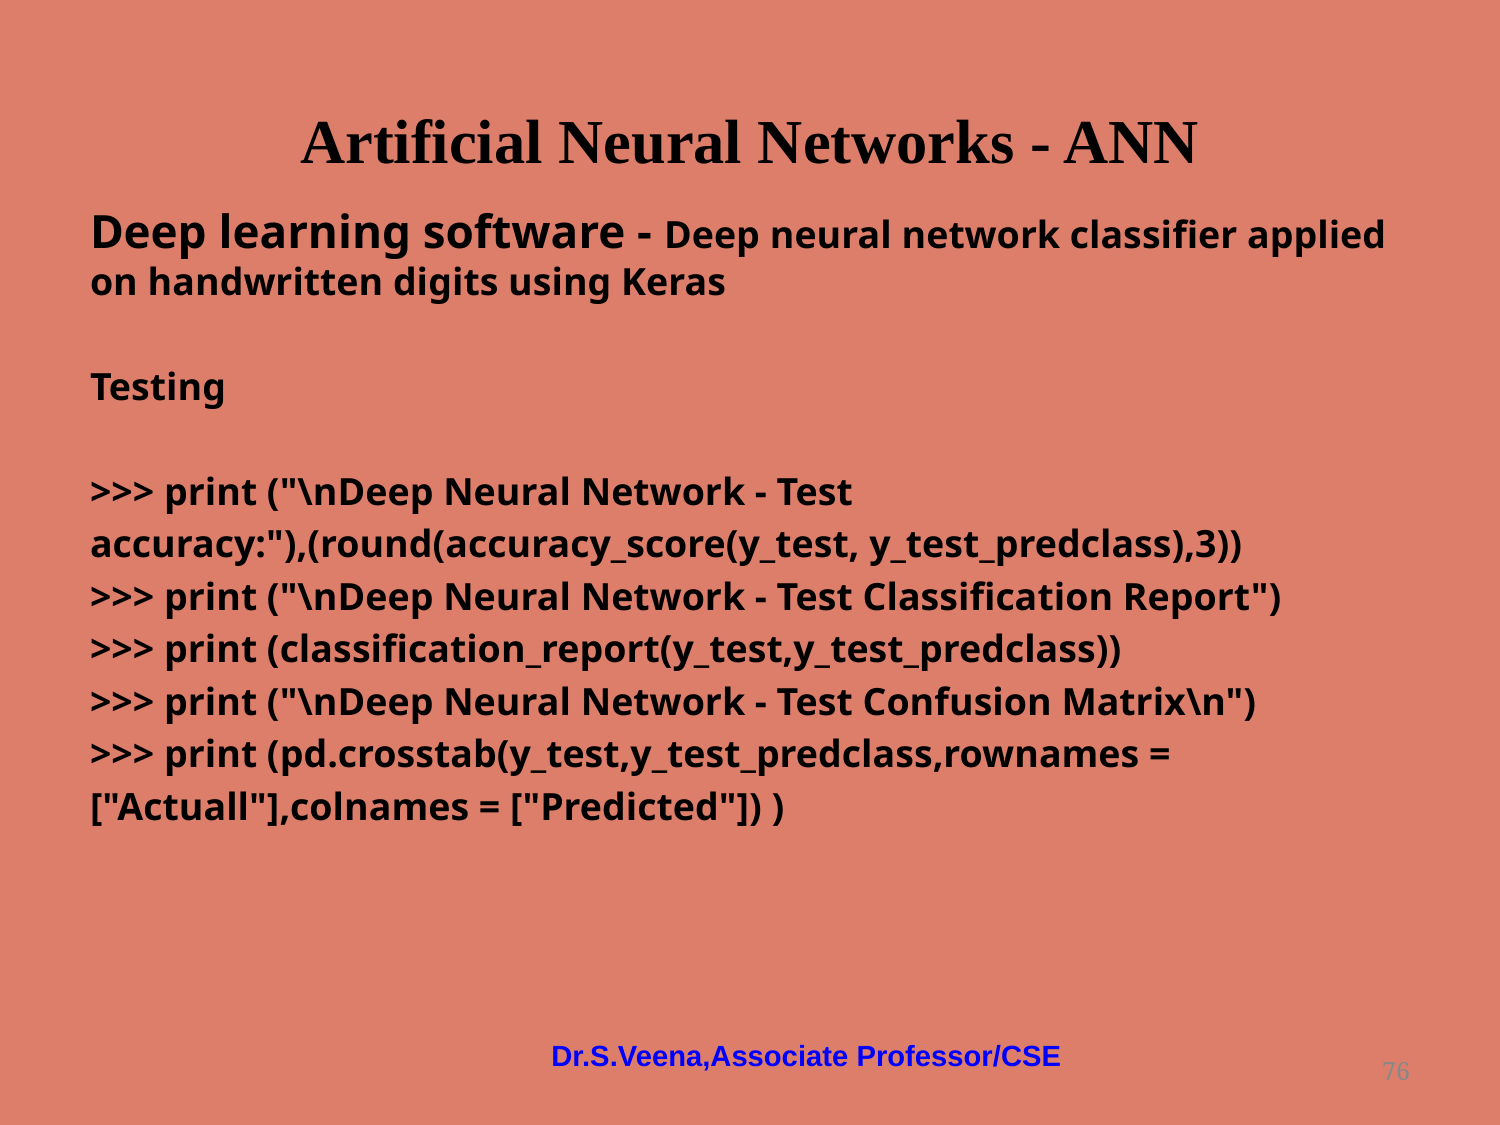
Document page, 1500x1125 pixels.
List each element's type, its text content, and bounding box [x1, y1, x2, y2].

footer Dr.S.Veena,Associate Professor/CSE [512, 1042, 1101, 1103]
slide_number ‹#› [1101, 1042, 1425, 1103]
list Deep learning software - Deep neural network classifier applied on handwritten digits using Keras Testing >>> print ("\nDeep Neural Network - Test accuracy:"),(round(accuracy_score(y_test, y_test_predclass),3)) >>> print ("\nDeep Neural Network - Test Classification Report") >>> print (classification_report(y_test,y_test_predclass)) >>> print ("\nDeep Neural Network - Test Confusion Matrix\n") >>> print (pd.crosstab(y_test,y_test_predclass,rownames = ["Actuall"],colnames = ["Predicted"]) ) [75, 195, 1425, 993]
title Artificial Neural Networks - ANN [75, 45, 1425, 195]
